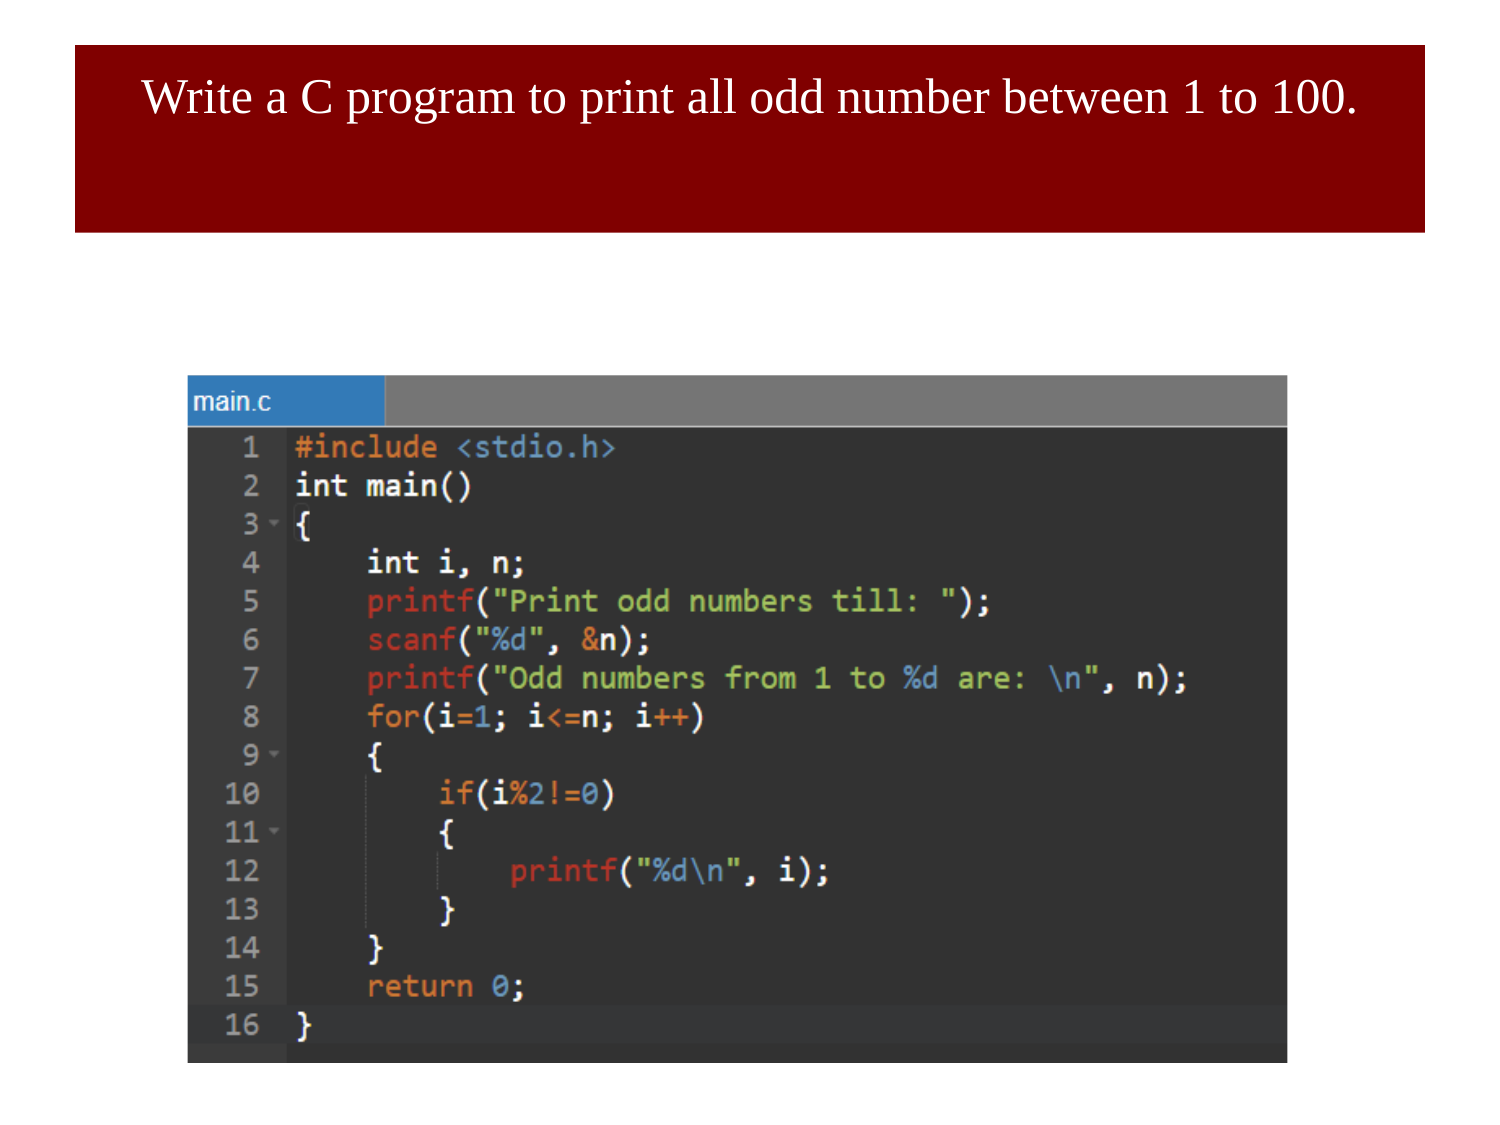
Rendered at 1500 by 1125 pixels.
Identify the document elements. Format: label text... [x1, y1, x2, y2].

title Write a C program to print all odd number between 1 to 100. [74, 44, 1426, 233]
picture [187, 374, 1288, 1063]
